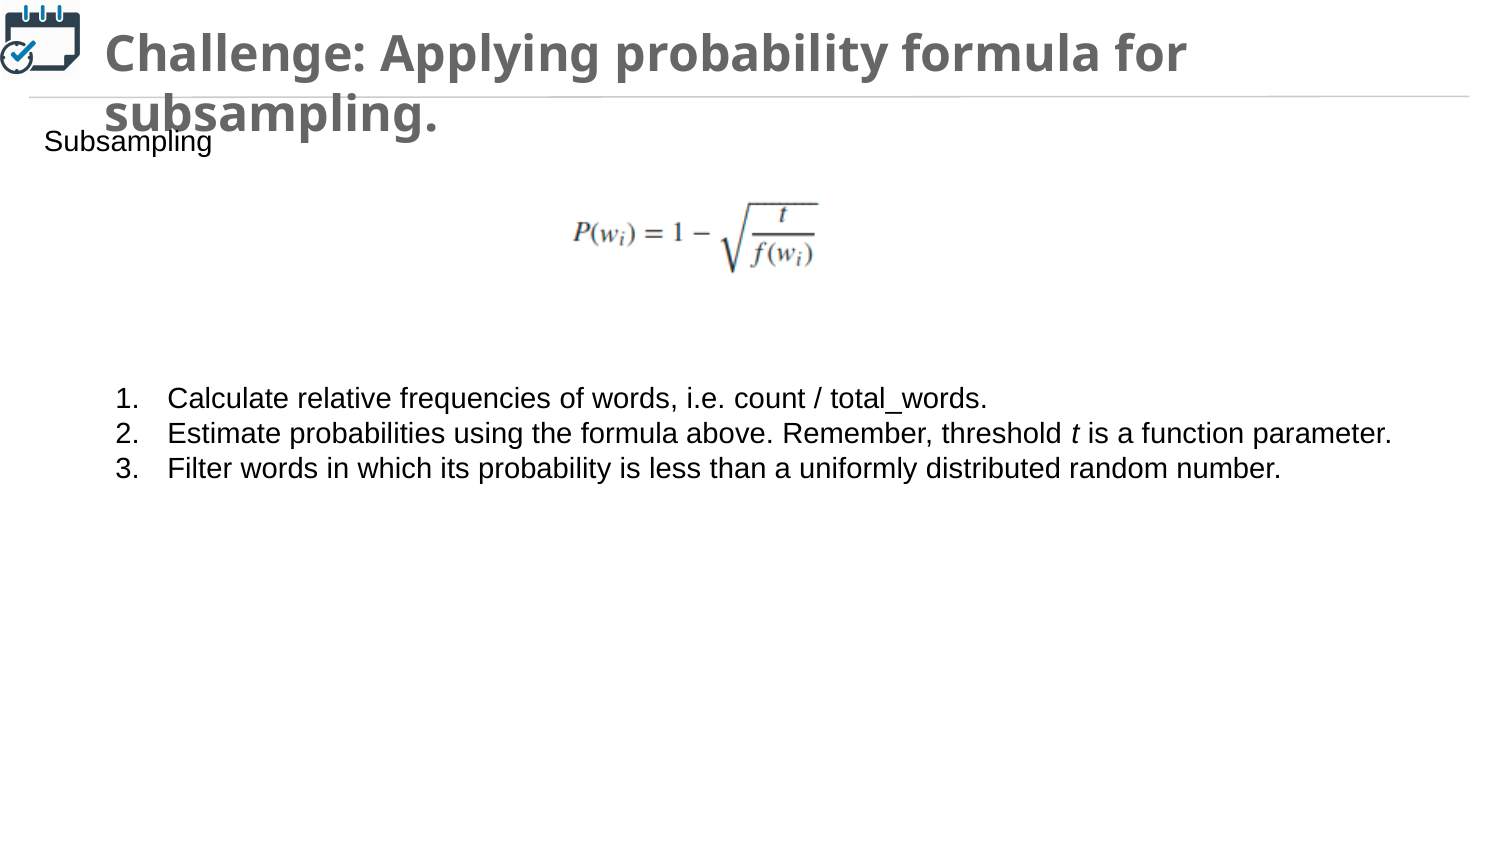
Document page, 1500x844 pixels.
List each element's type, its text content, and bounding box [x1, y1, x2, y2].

text_box Calculate relative frequencies of words, i.e. count / total_words. Estimate probabilities using the formula above. Remember, threshold t is a function parameter. Filter words in which its probability is less than a uniformly distributed random number. [77, 364, 1412, 658]
picture [552, 176, 841, 286]
text_box Challenge: Applying probability formula for subsampling. [89, 6, 1447, 82]
picture [0, 0, 80, 80]
text_box Subsampling [28, 107, 647, 178]
